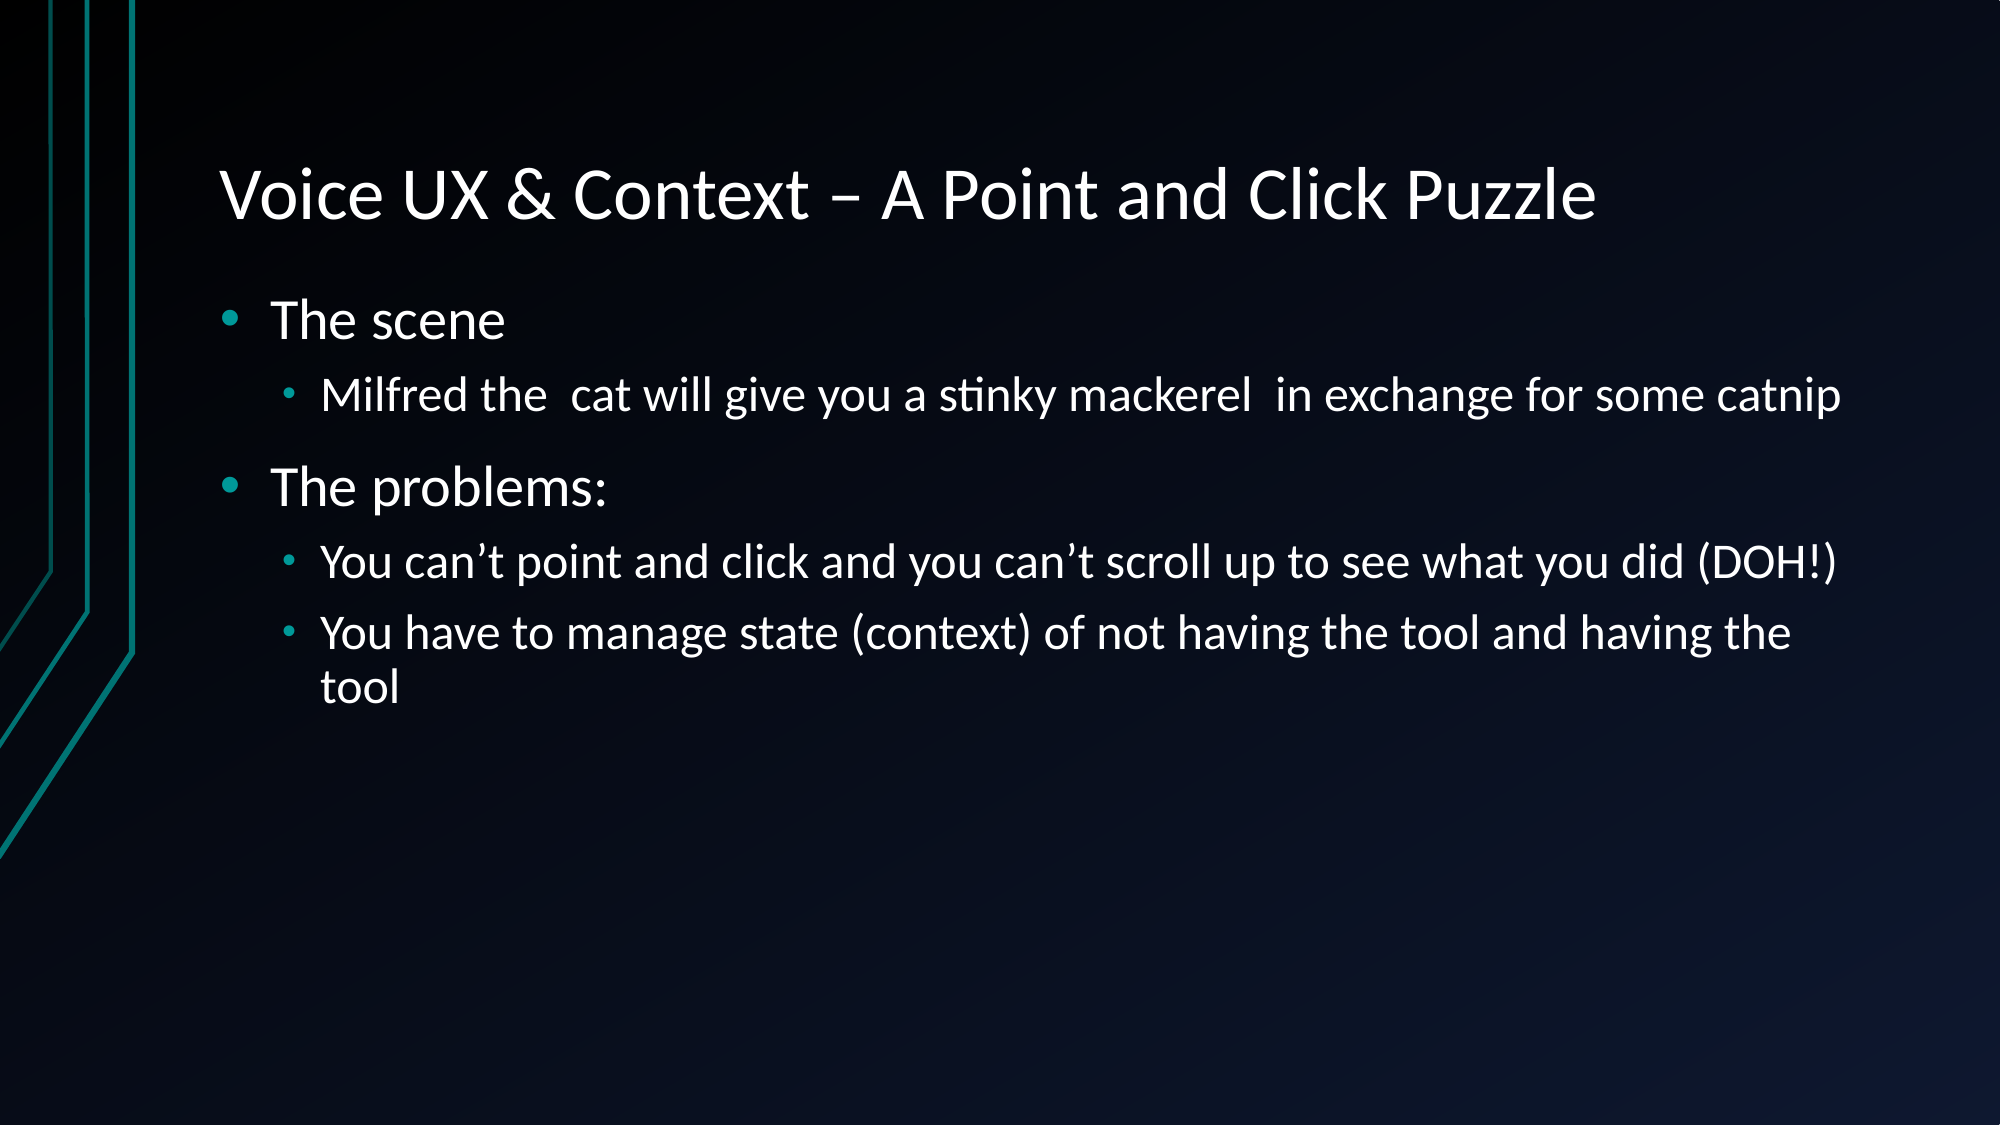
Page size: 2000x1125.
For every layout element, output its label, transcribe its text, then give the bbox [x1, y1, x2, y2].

title Voice UX & Context – A Point and Click Puzzle [199, 45, 1900, 246]
list The scene Milfred the cat will give you a stinky mackerel in exchange for some catnip The problems: You can’t point and click and you can’t scroll up to see what you did (DOH!) You have to manage state (context) of not having the tool and having the tool [199, 279, 1900, 1012]
